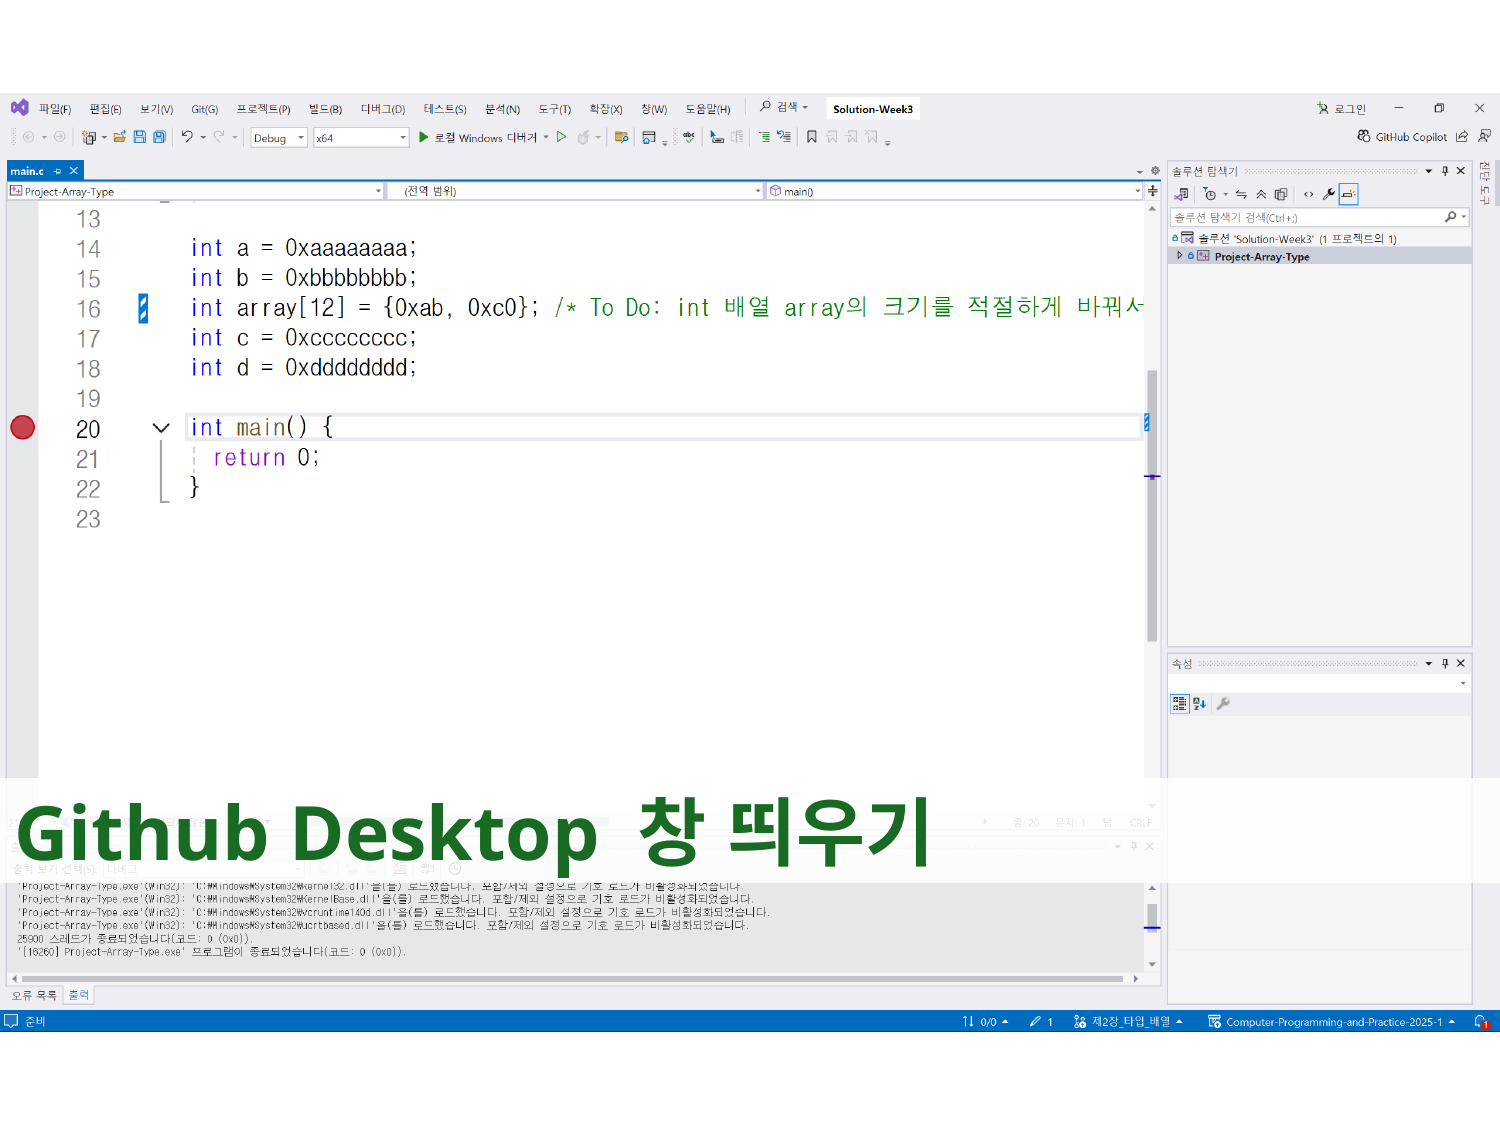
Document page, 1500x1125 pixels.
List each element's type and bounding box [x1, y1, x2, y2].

picture [0, 93, 1500, 1032]
